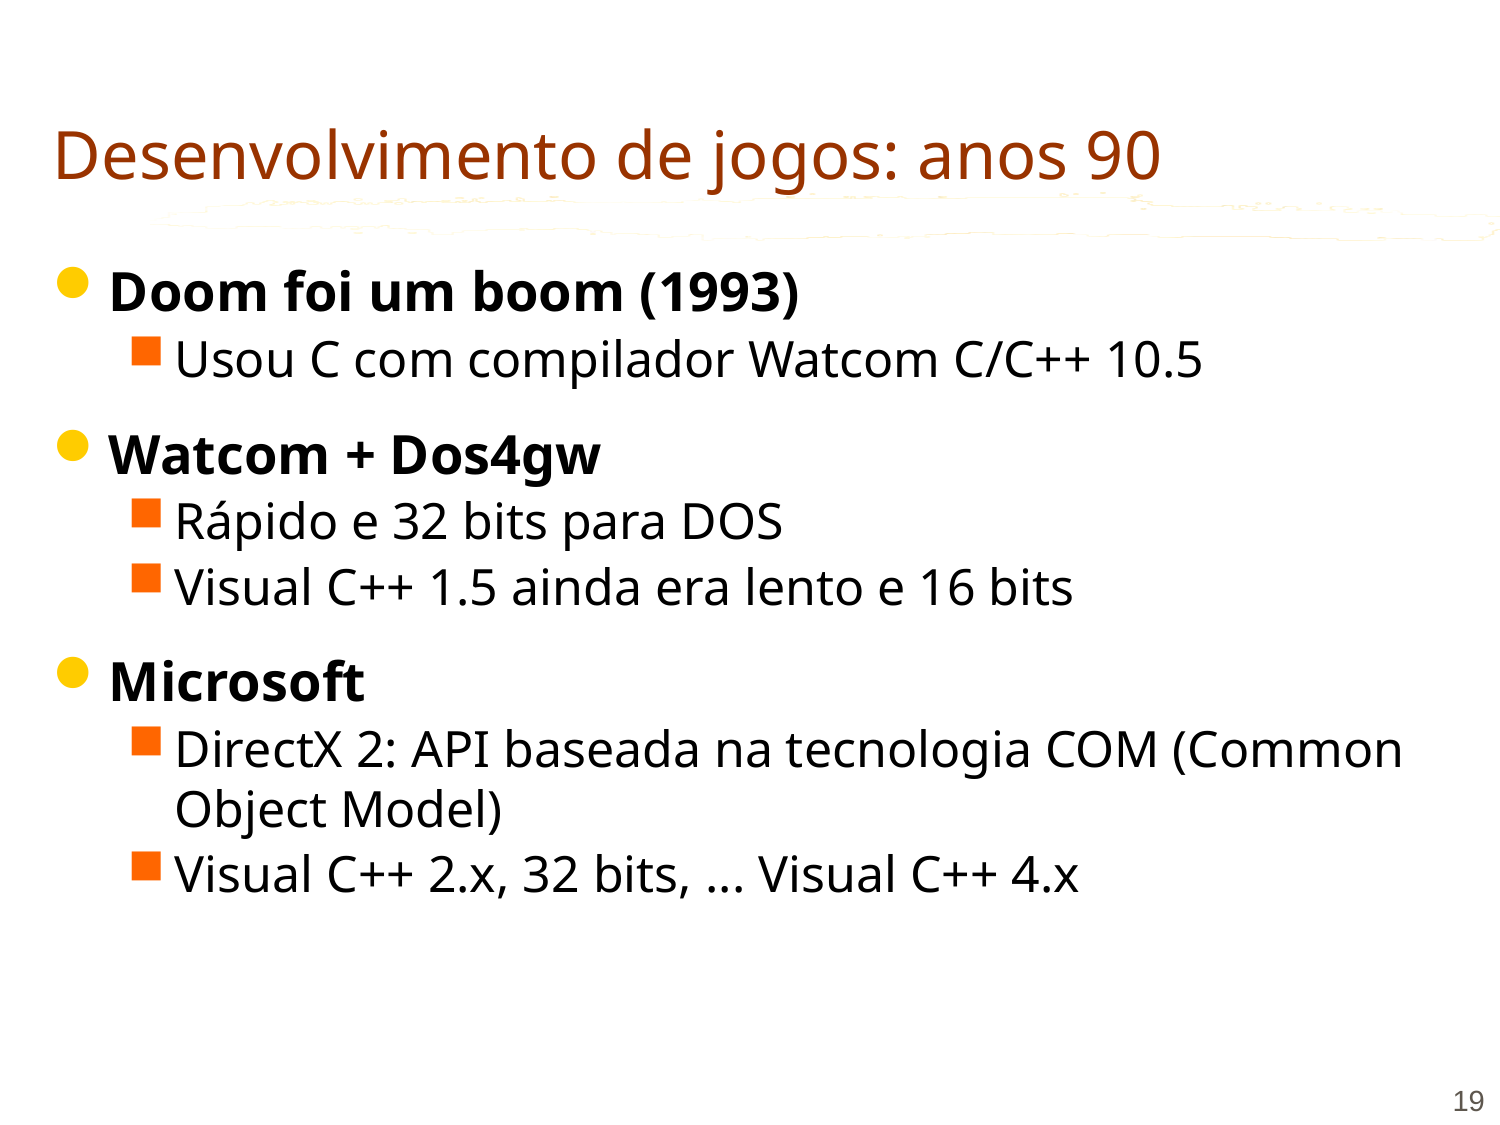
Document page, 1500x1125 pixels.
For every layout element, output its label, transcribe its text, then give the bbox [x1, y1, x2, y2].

list Doom foi um boom (1993) Usou C com compilador Watcom C/C++ 10.5 Watcom + Dos4gw Rápido e 32 bits para DOS Visual C++ 1.5 ainda era lento e 16 bits Microsoft DirectX 2: API baseada na tecnologia COM (Common Object Model) Visual C++ 2.x, 32 bits, ... Visual C++ 4.x [37, 249, 1476, 1026]
title Desenvolvimento de jogos: anos 90 [37, 12, 1434, 201]
slide_number 19 [1187, 1049, 1500, 1125]
